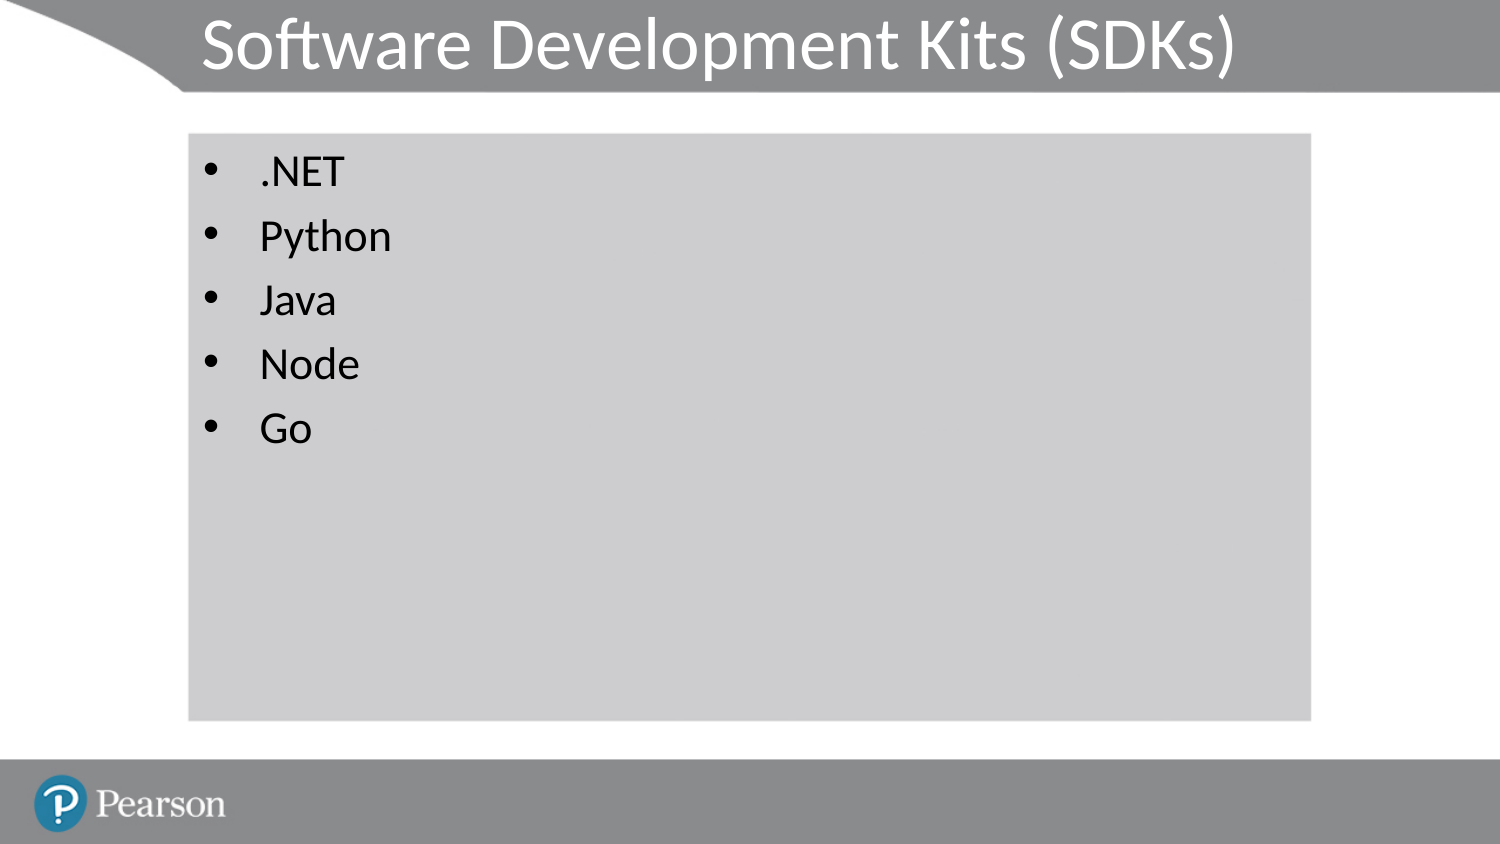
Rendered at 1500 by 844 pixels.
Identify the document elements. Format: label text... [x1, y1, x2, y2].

list .NET Python Java Node Go [188, 133, 1311, 716]
title Software Development Kits (SDKs) [186, 0, 1425, 79]
picture [0, 0, 1500, 844]
